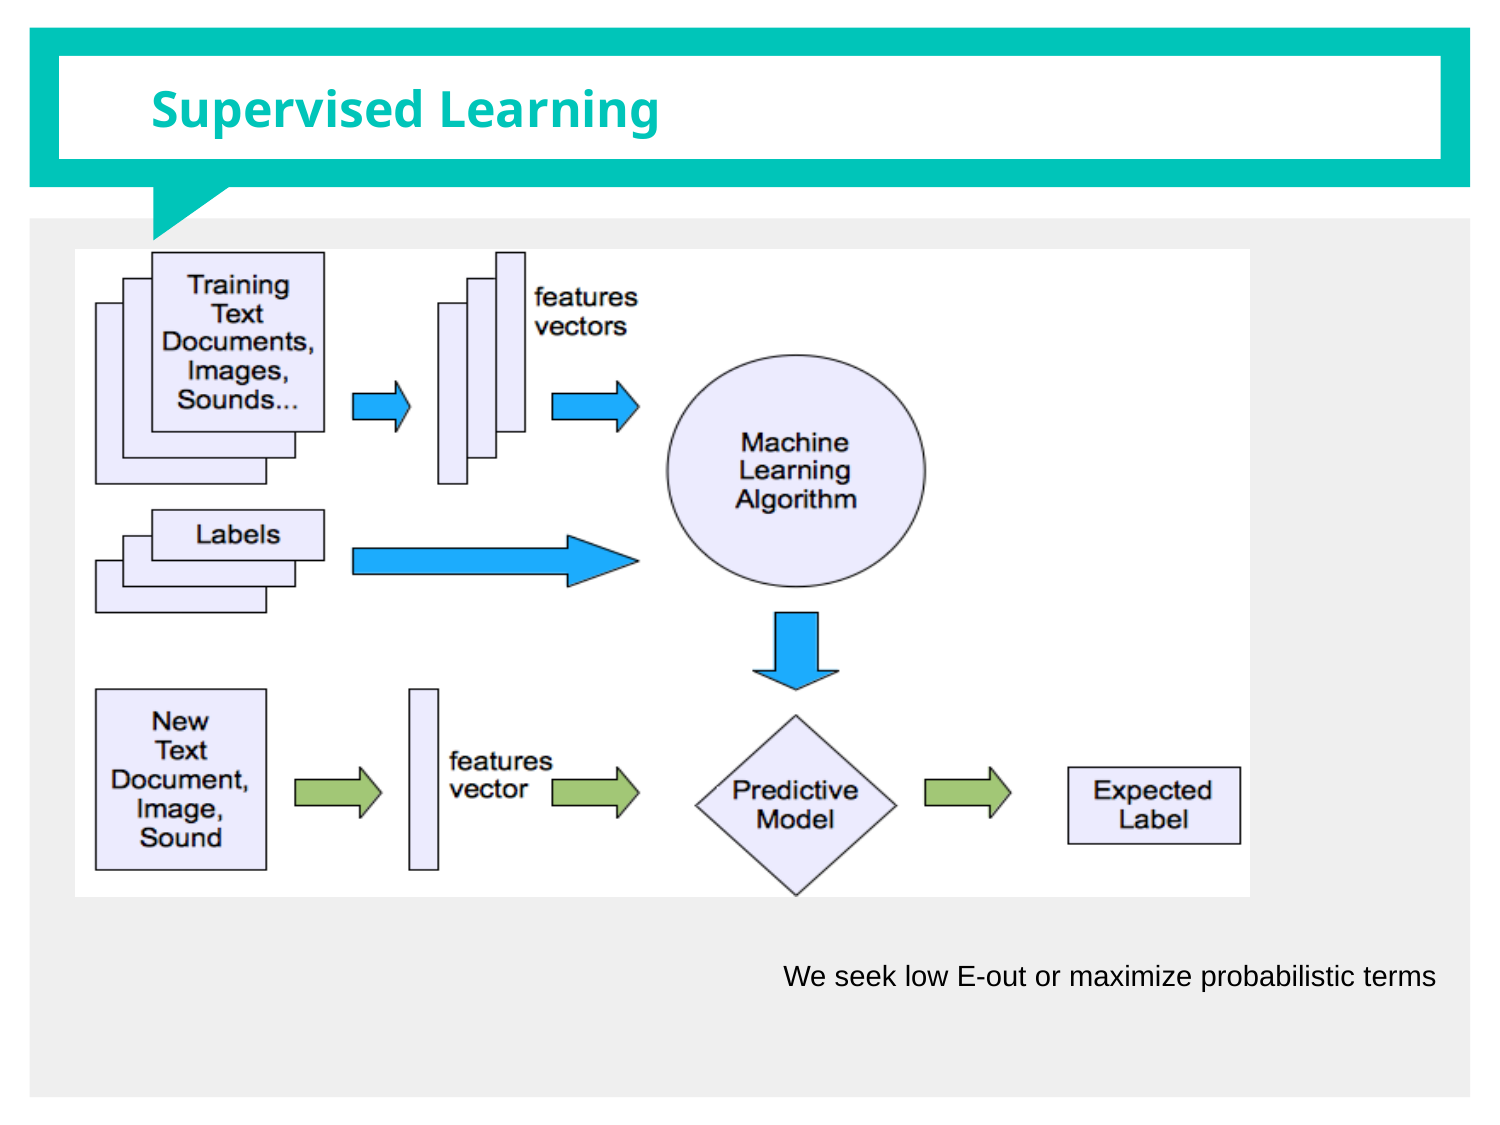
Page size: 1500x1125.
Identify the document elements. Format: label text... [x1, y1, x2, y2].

text_box We seek low E-out or maximize probabilistic terms [768, 949, 1453, 1000]
picture [74, 249, 1251, 897]
title Supervised Learning [136, 27, 1441, 188]
